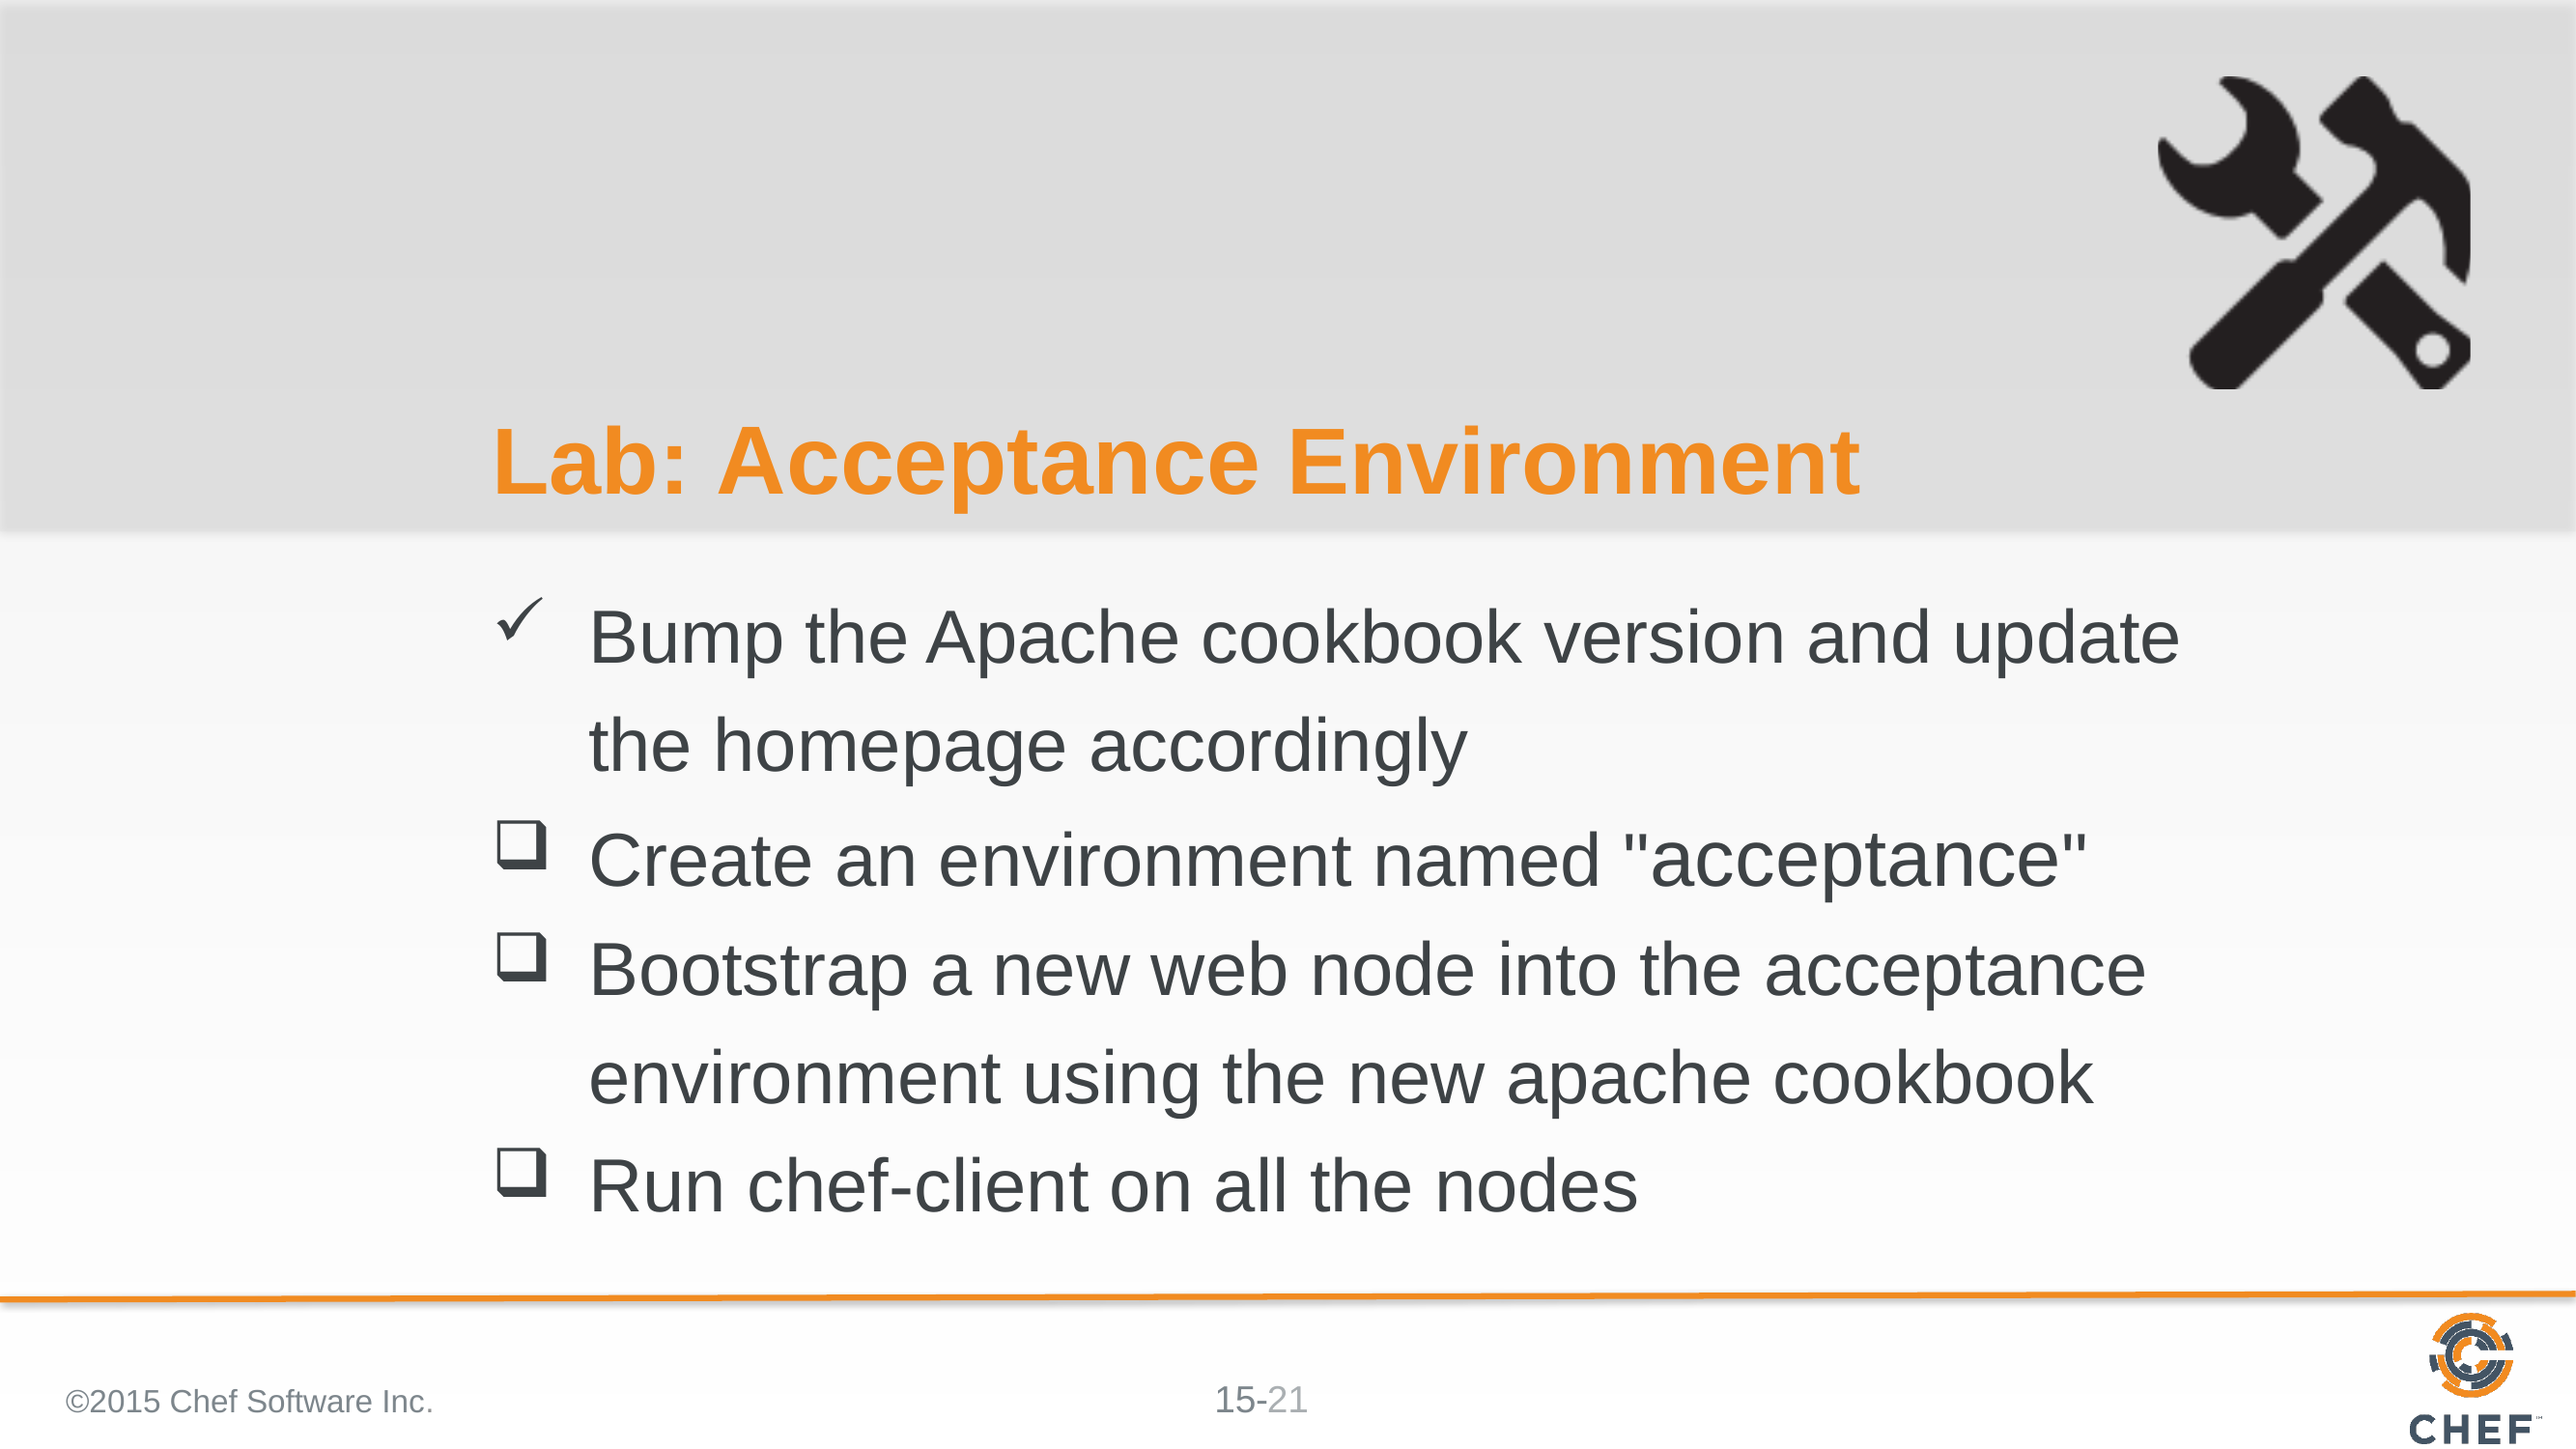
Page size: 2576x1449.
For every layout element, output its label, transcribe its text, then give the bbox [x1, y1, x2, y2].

picture [2399, 1297, 2550, 1449]
footer ©2015 Chef Software Inc. [51, 1359, 952, 1440]
subtitle Bump the Apache cookbook version and update the homepage accordingly Create an environment named "acceptance" Bootstrap a new web node into the acceptance environment using the new apache cookbook Run chef-client on all the nodes [477, 555, 2217, 1233]
slide_number 21 [998, 1359, 1578, 1437]
title Lab: Acceptance Environment [477, 395, 2217, 531]
